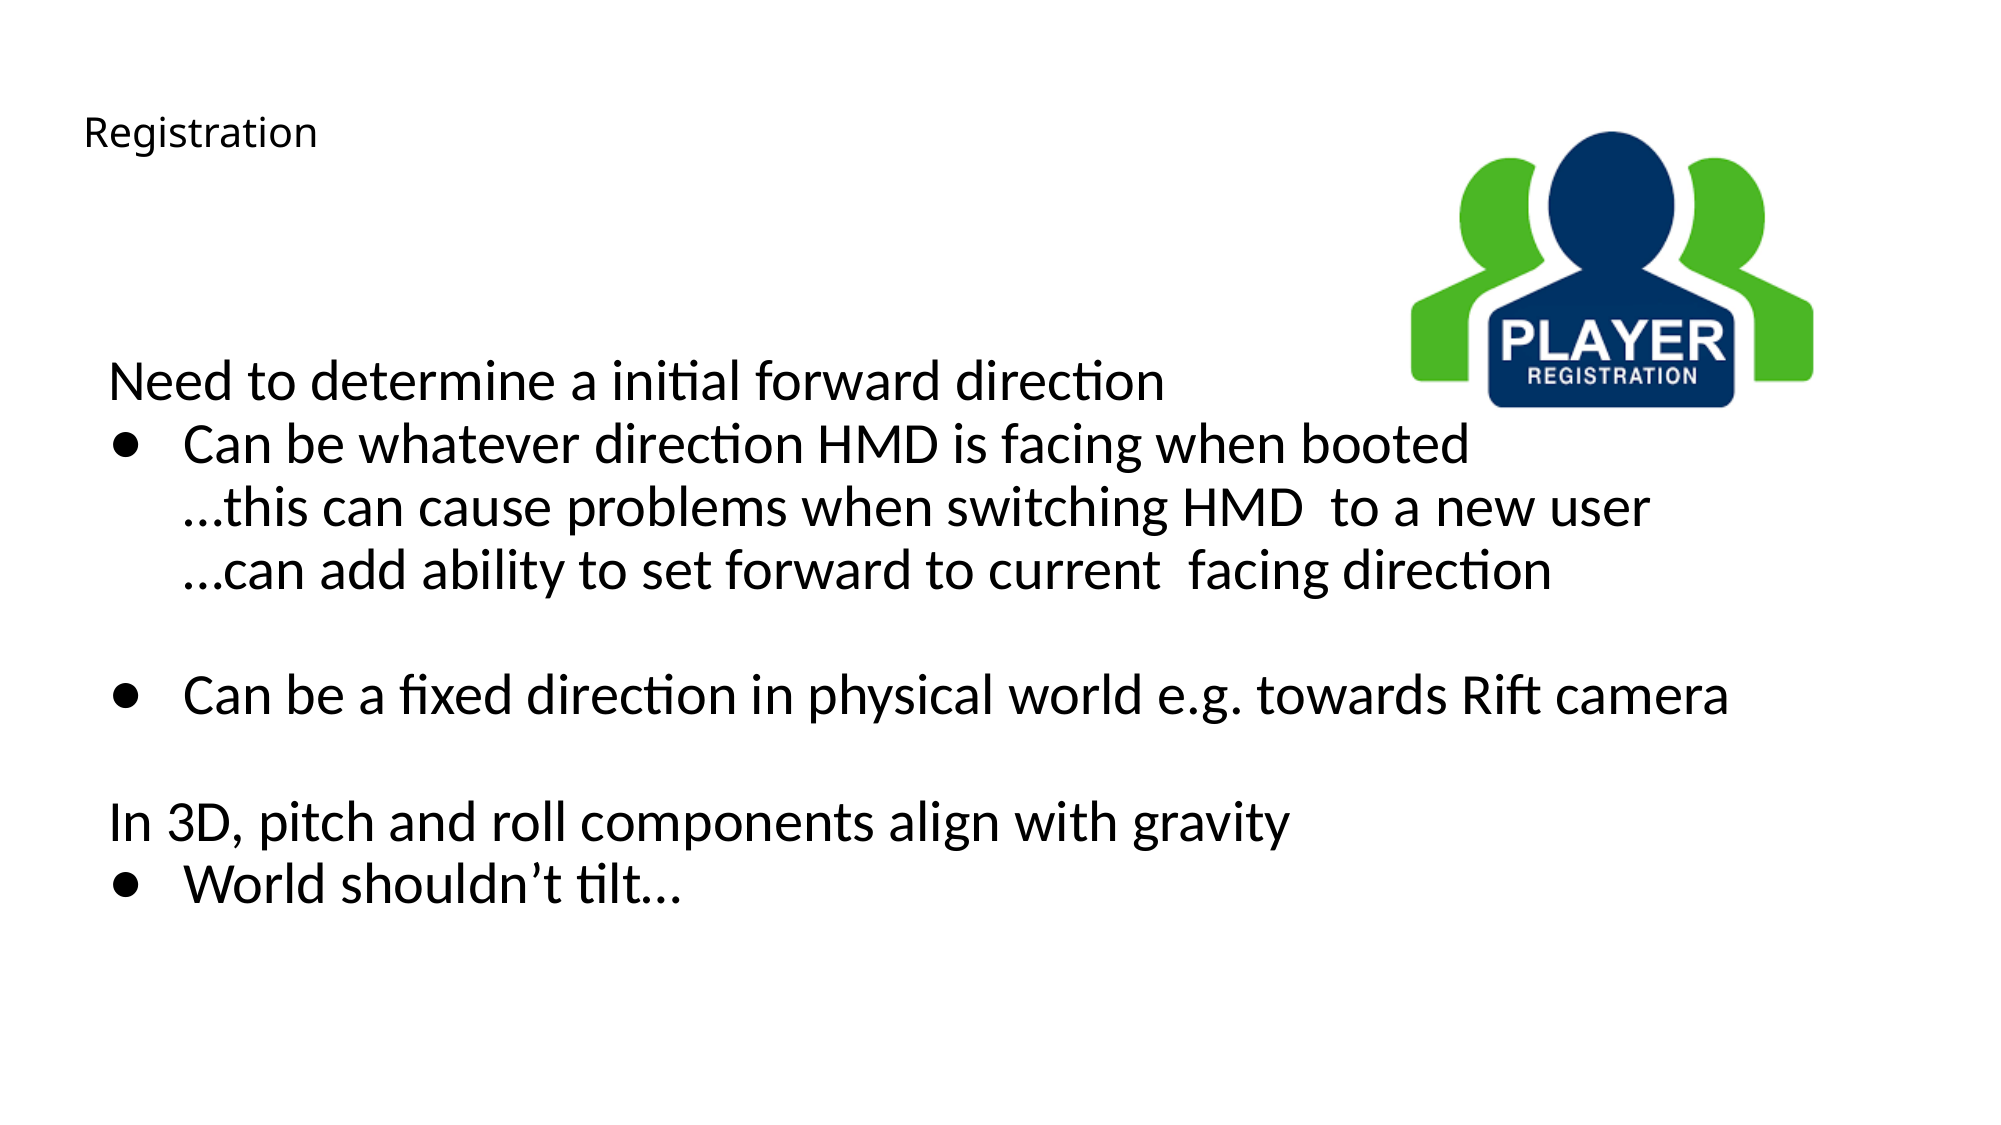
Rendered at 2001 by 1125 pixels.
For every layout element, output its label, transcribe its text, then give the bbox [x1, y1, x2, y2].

picture [1402, 124, 1823, 417]
list Need to determine a initial forward direction Can be whatever direction HMD is facing when booted …this can cause problems when switching HMD to a new user …can add ability to set forward to current facing direction Can be a fixed direction in physical world e.g. towards Rift camera In 3D, pitch and roll components align with gravity World shouldn’t tilt… [68, 334, 1932, 1083]
title Registration [68, 97, 1932, 223]
